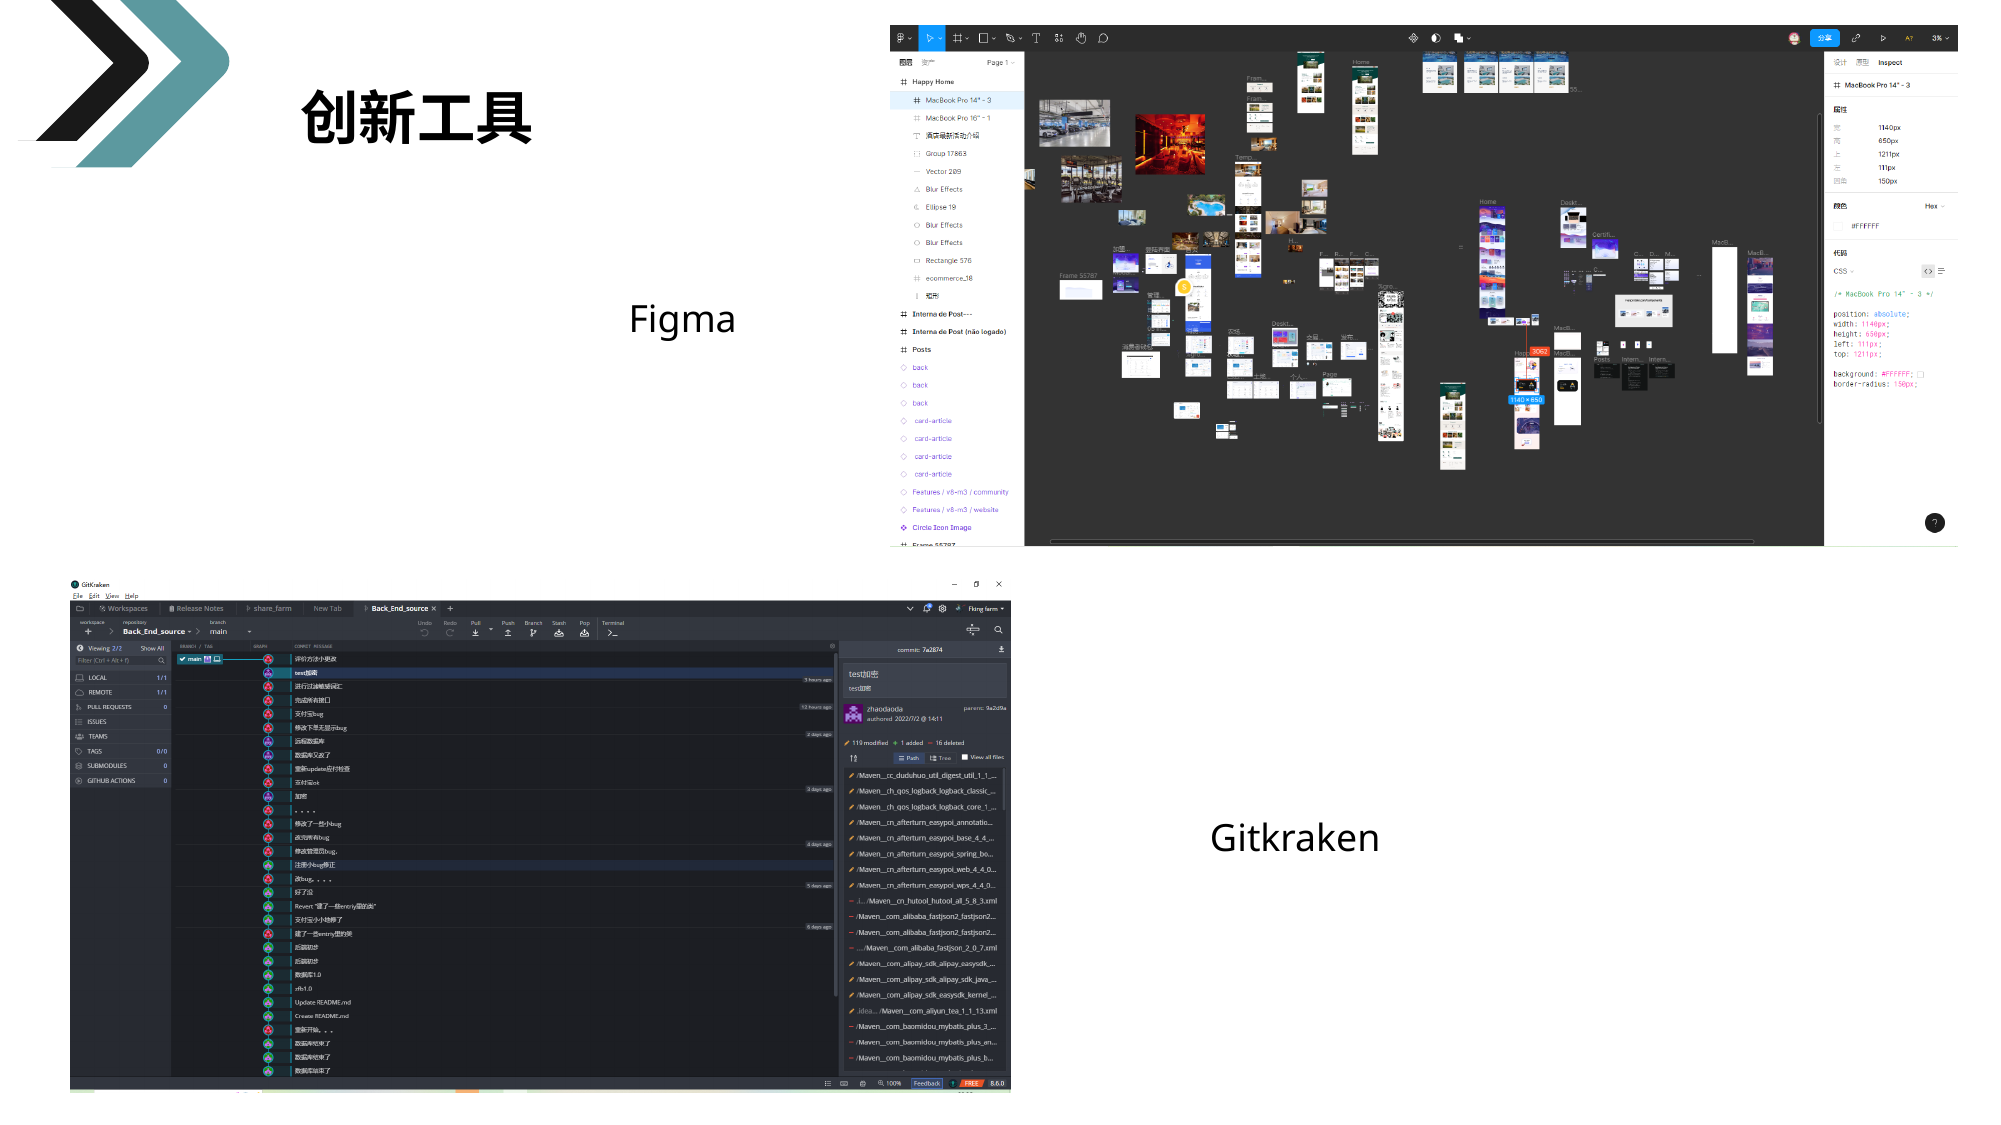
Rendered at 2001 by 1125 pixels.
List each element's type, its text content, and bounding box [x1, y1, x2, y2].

text_box [17, 0, 151, 142]
text_box [51, 0, 231, 169]
text_box 创新工具 [285, 73, 549, 159]
text_box Figma [613, 287, 752, 347]
text_box Gitkraken [1195, 806, 1396, 866]
picture [890, 25, 1958, 547]
picture [70, 579, 1011, 1093]
